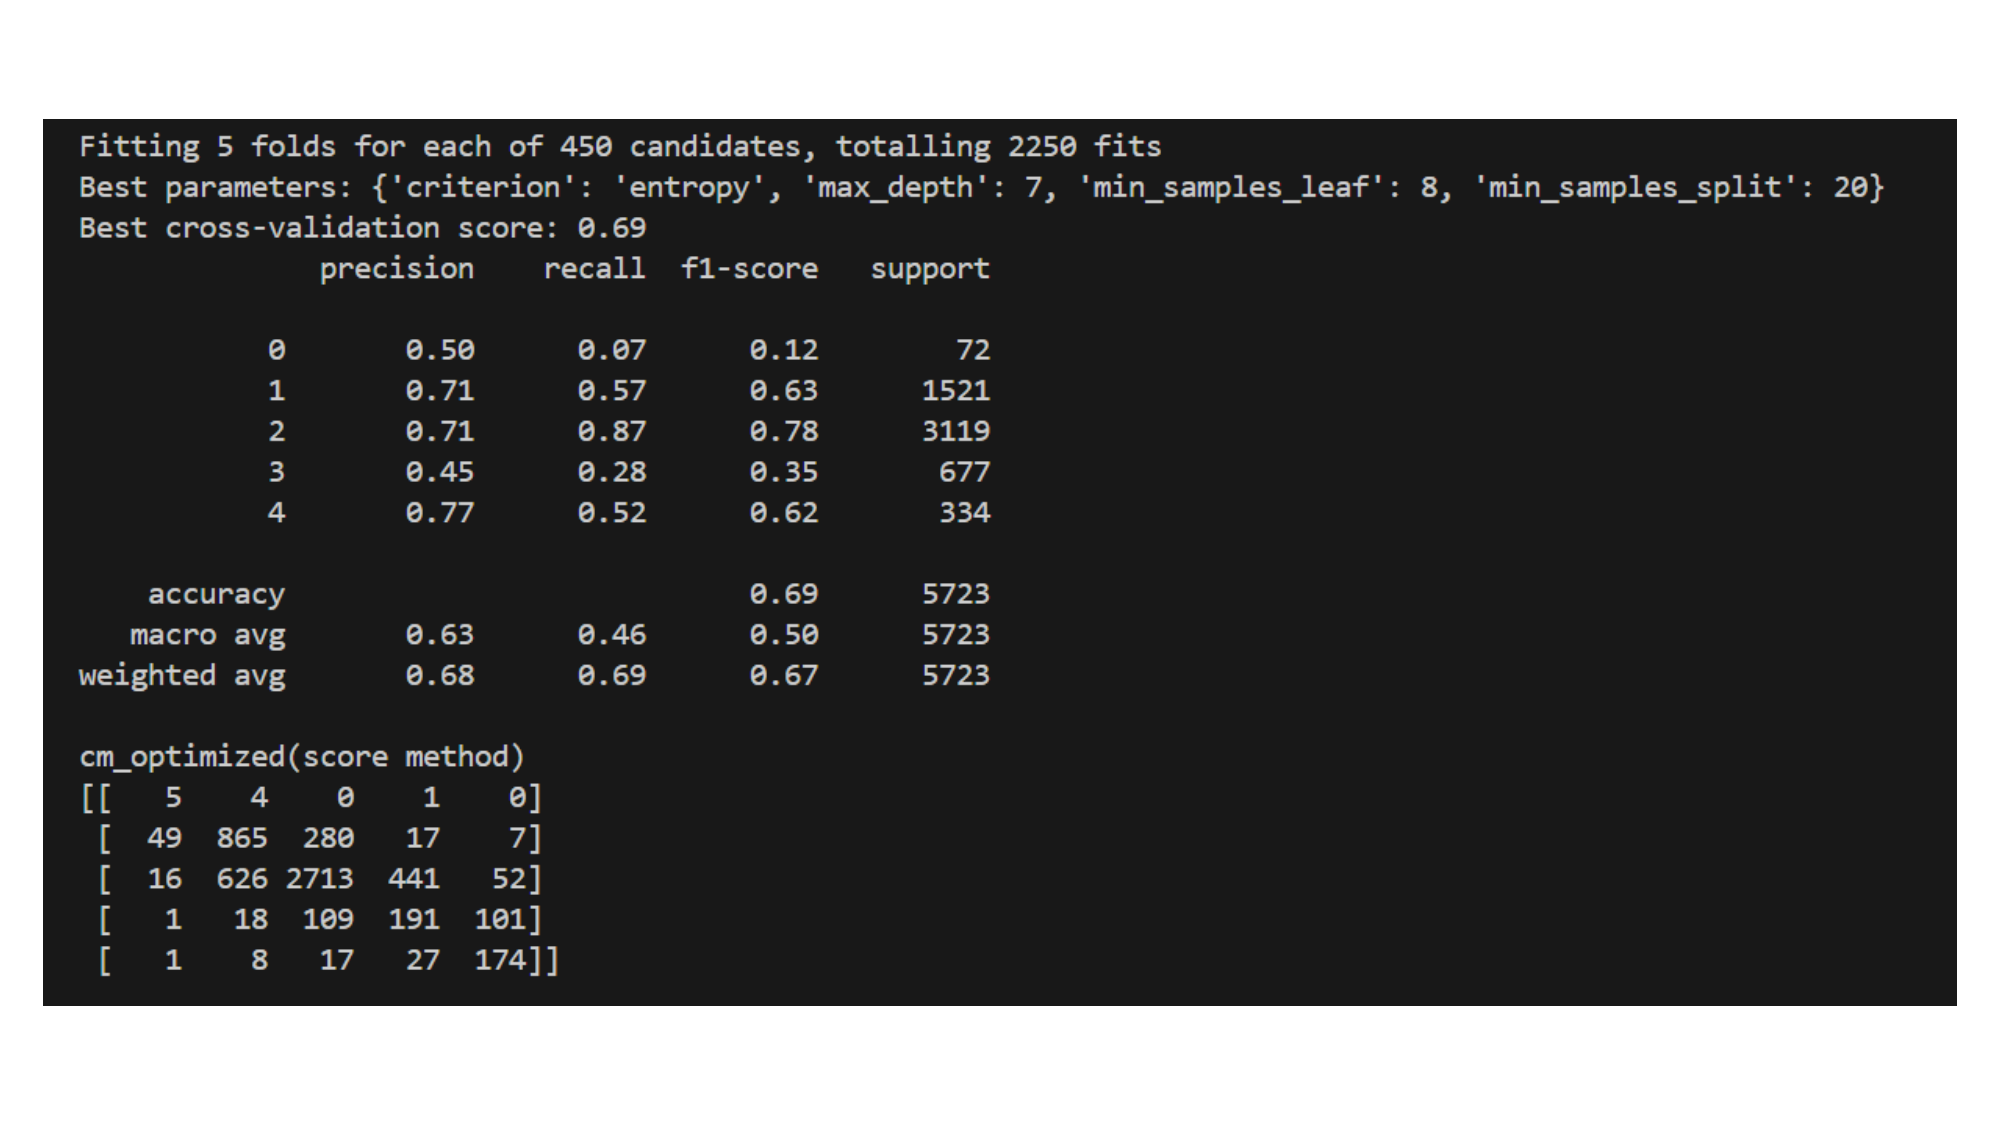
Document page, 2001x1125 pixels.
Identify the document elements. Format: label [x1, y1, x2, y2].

picture [43, 118, 1957, 1006]
